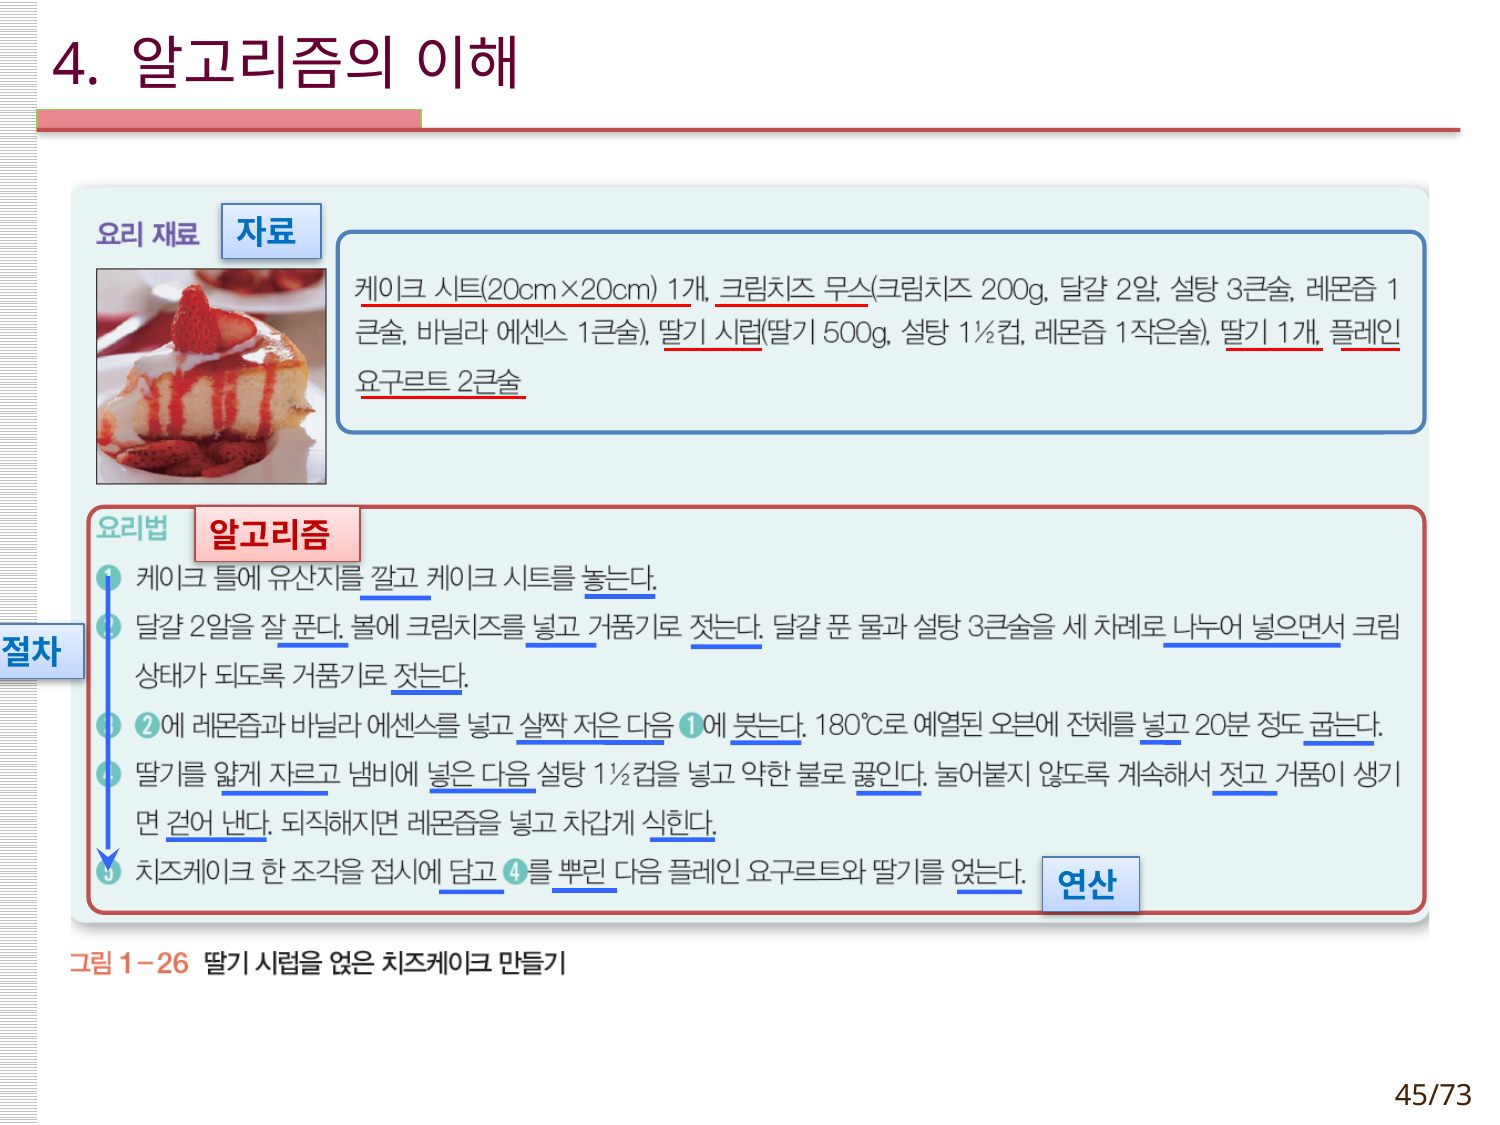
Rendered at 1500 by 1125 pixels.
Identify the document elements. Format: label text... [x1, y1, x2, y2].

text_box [0, 575, 109, 872]
picture [70, 172, 1430, 991]
title 4. 알고리즘의 이해 [37, 13, 1278, 109]
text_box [88, 506, 1425, 913]
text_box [166, 596, 1375, 913]
